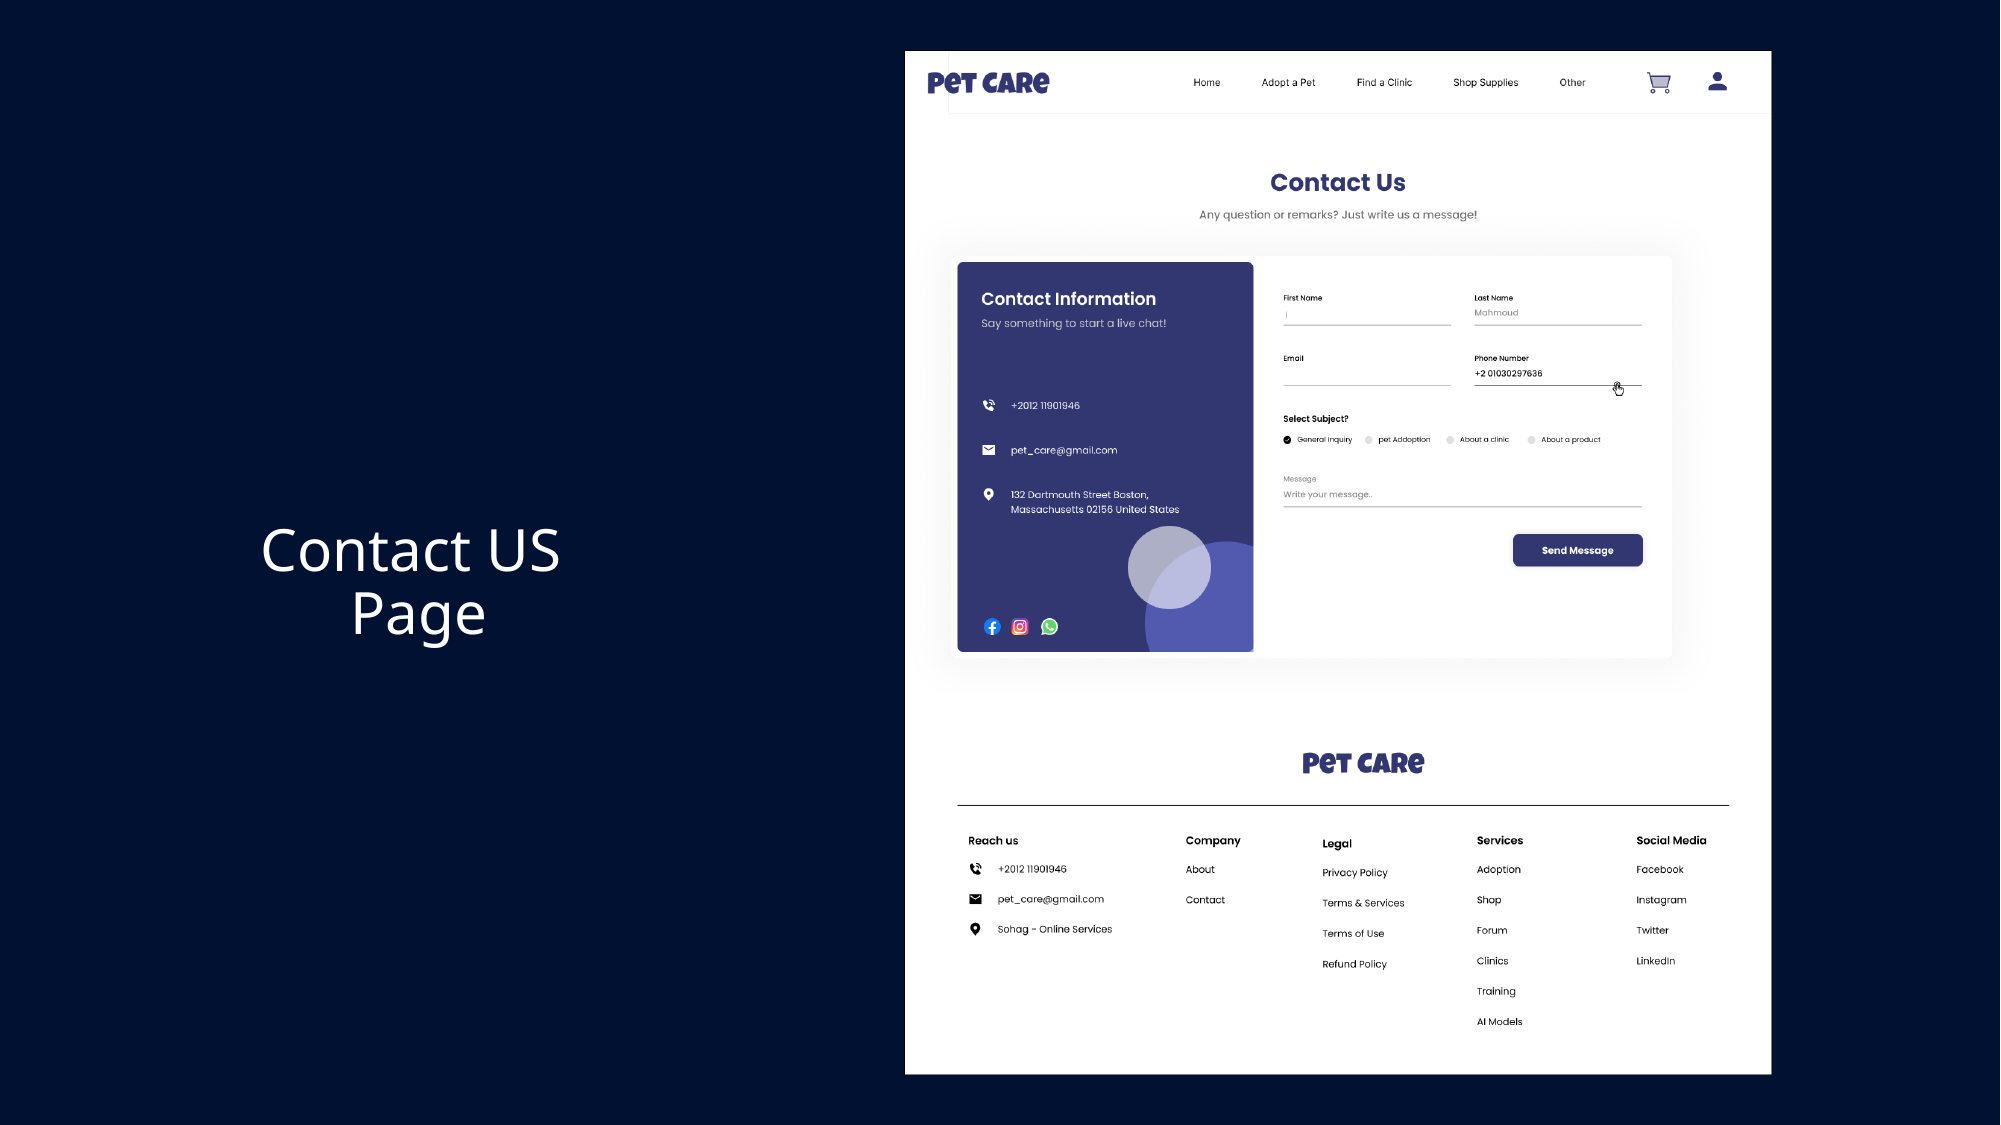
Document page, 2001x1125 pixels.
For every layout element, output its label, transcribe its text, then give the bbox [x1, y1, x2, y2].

text_box Contact US Page [45, 513, 777, 655]
picture [904, 50, 1773, 1075]
